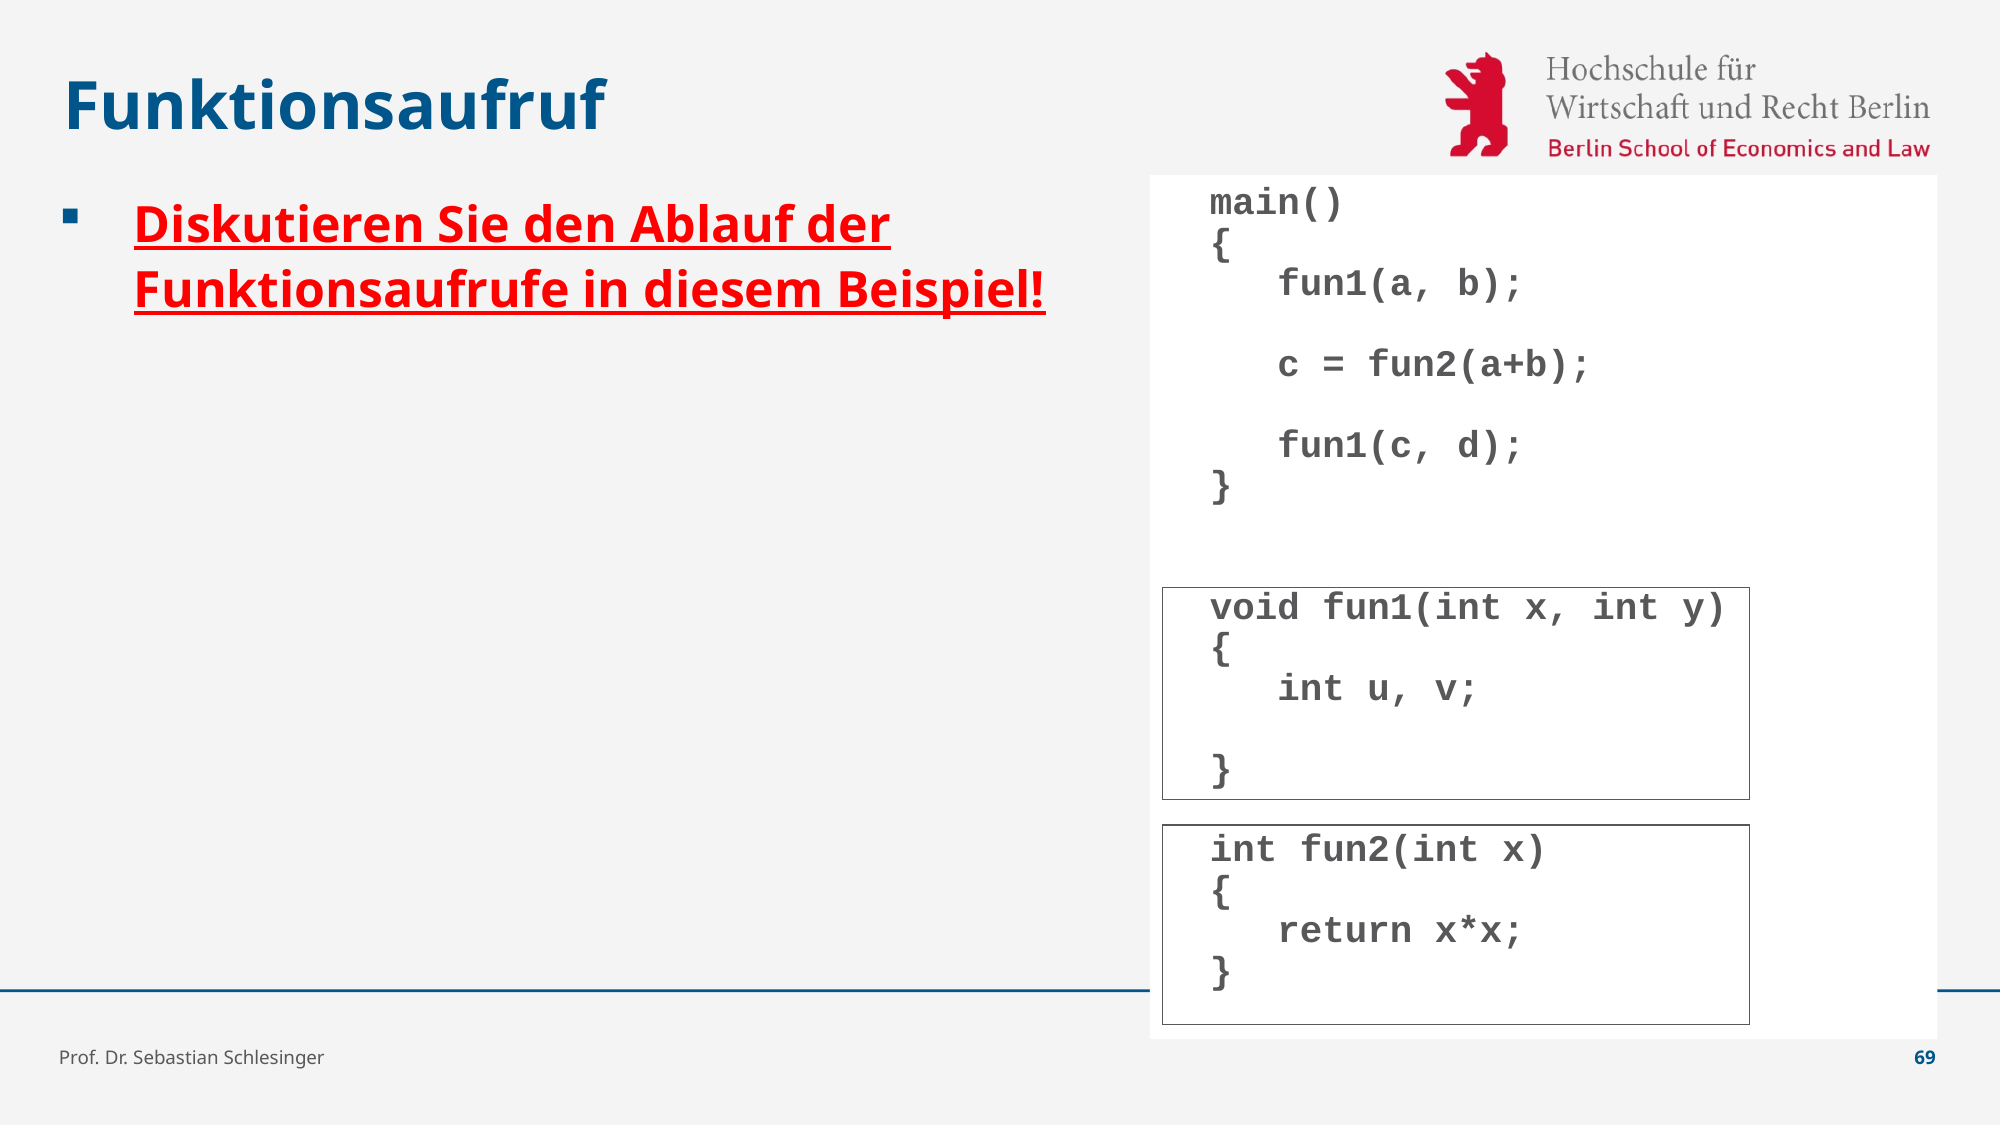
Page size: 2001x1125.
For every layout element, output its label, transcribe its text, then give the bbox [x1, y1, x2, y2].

footer Prof. Dr. Sebastian Schlesinger [58, 1012, 1440, 1072]
text_box main() { fun1(a, b); c = fun2(a+b); fun1(c, d); } void fun1(int x, int y) { int u, v; } int fun2(int x) { return x*x; } [1149, 174, 1938, 1040]
picture [1434, 49, 1937, 165]
title Funktionsaufruf [63, 56, 1314, 151]
list Diskutieren Sie den Ablauf der Funktionsaufrufe in diesem Beispiel! [59, 187, 1125, 1000]
text_box [1162, 587, 1750, 800]
text_box [1162, 824, 1750, 1025]
slide_number 69 [1805, 1012, 1941, 1072]
